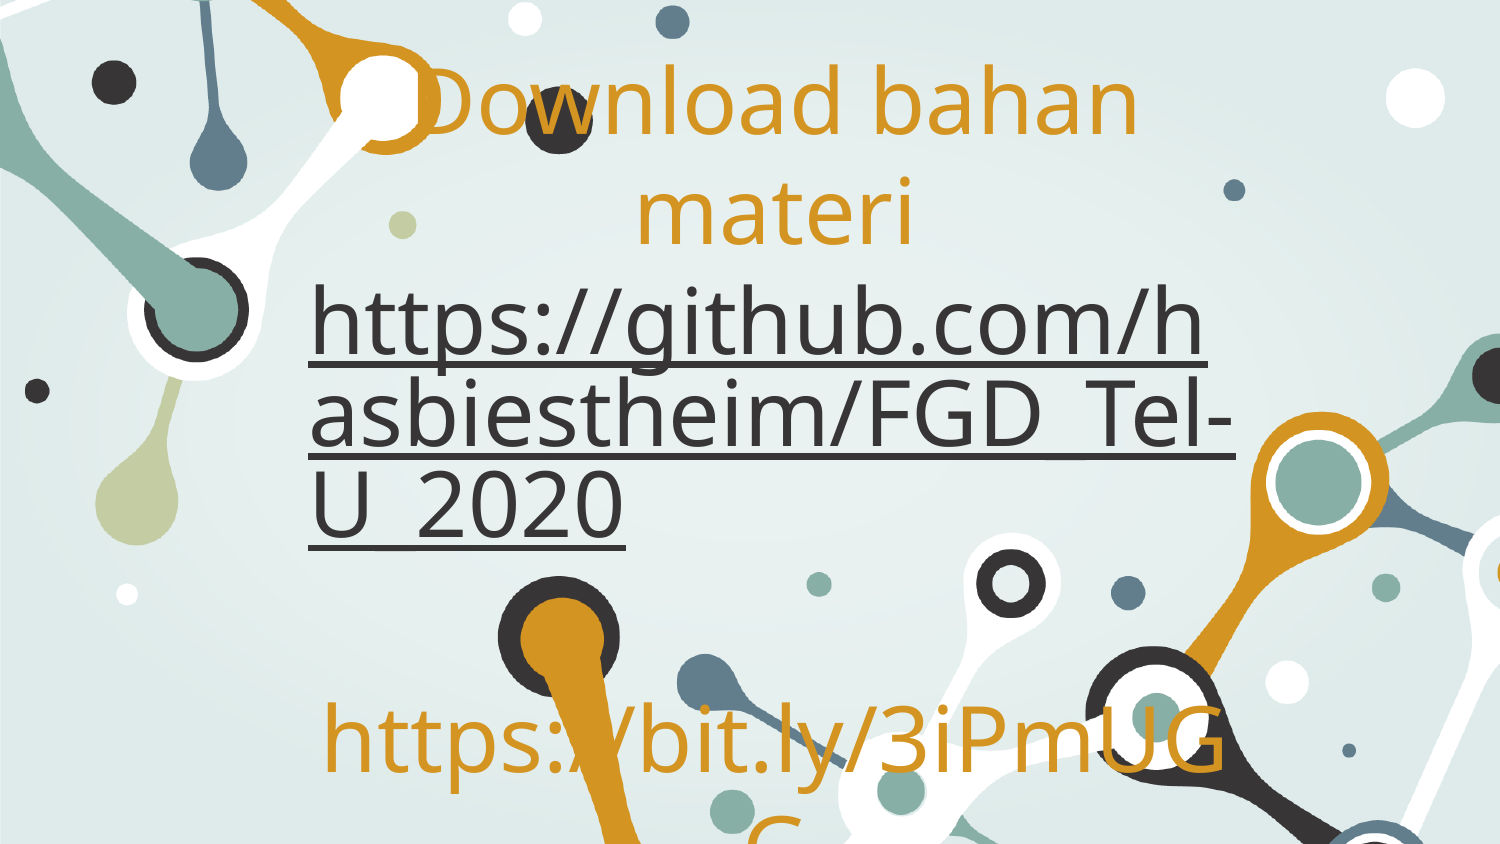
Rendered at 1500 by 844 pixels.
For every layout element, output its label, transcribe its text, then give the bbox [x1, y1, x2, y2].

title Download bahan materi https://github.com/hasbiestheim/FGD_Tel-U_2020 https://bit.ly/3iPmUGG [293, 206, 1259, 717]
picture [0, 0, 1500, 844]
